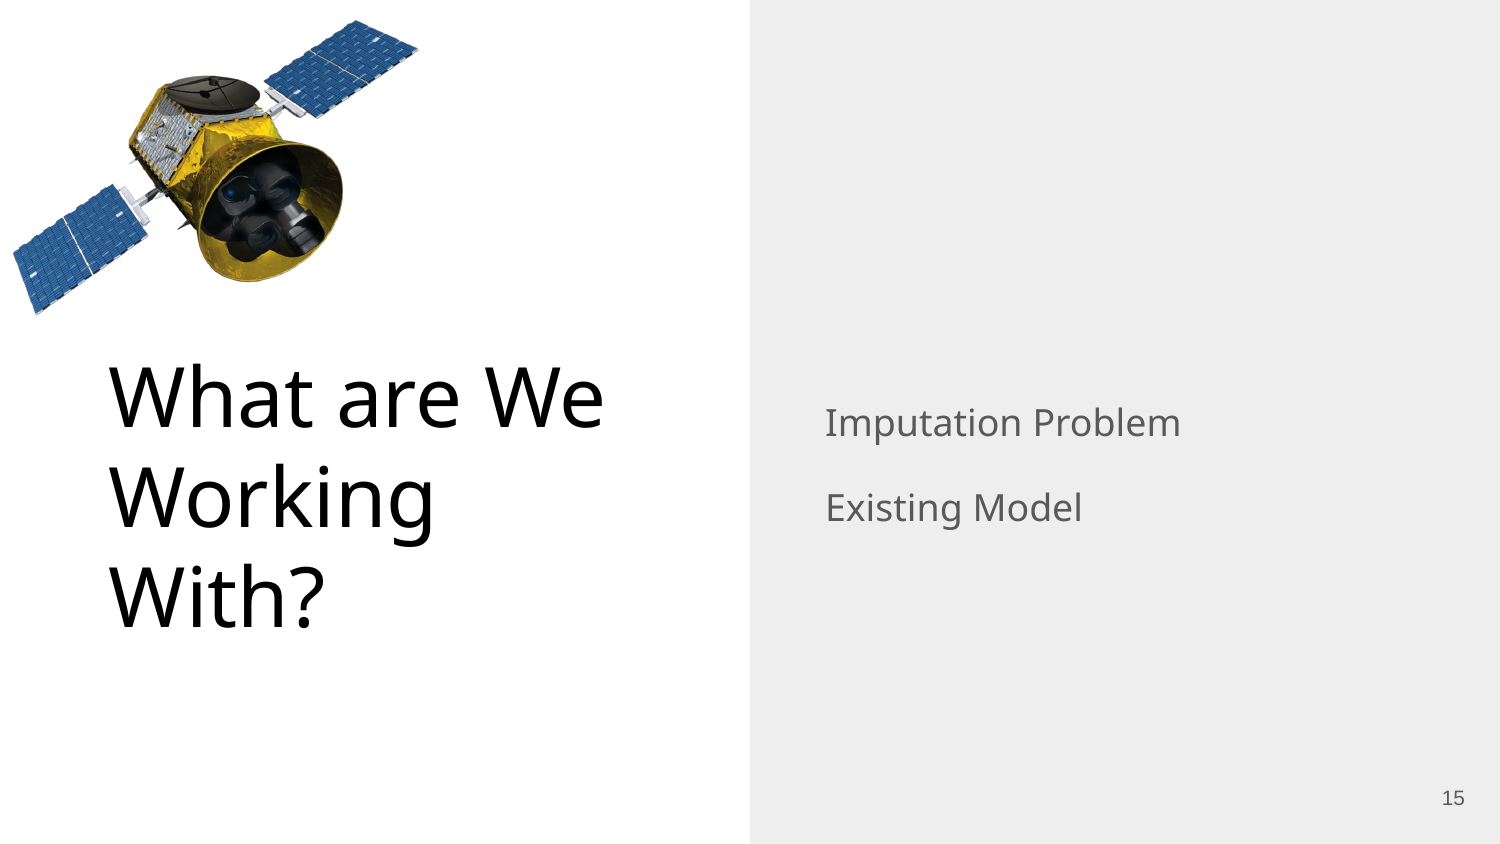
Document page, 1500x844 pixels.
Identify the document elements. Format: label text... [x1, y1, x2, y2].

list Imputation Problem Existing Model [810, 118, 1440, 725]
slide_number ‹#› [1389, 764, 1480, 830]
title What are We Working With? [93, 307, 645, 660]
picture [0, 0, 436, 323]
